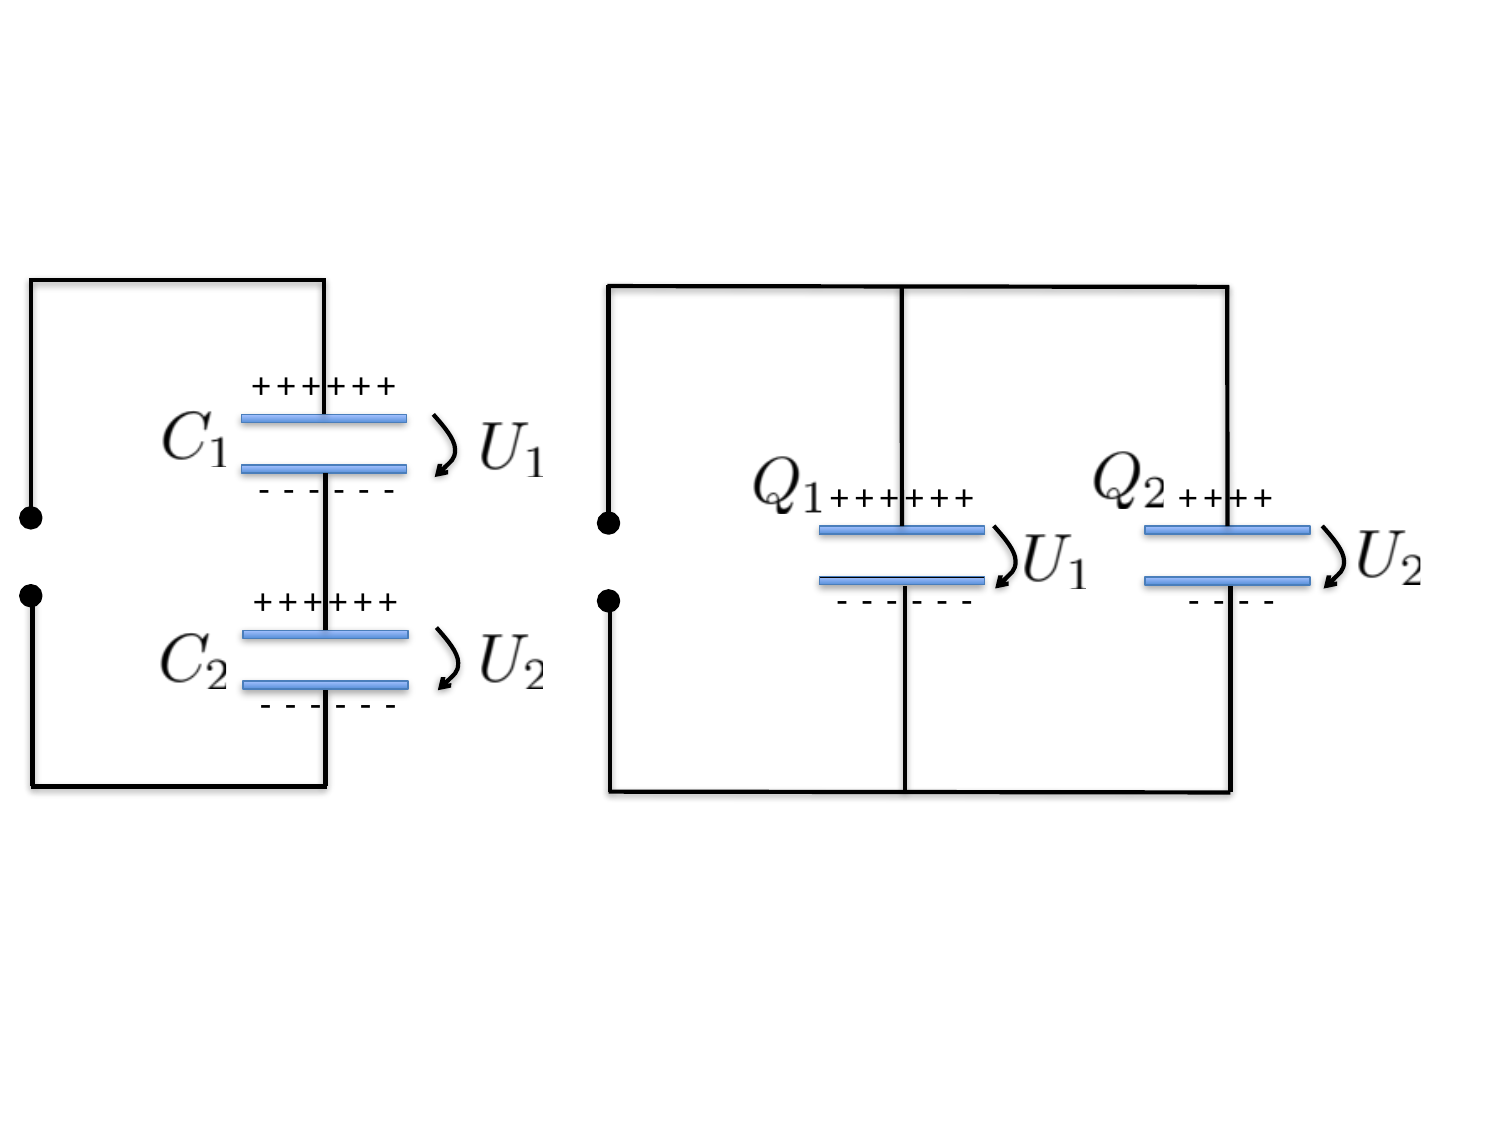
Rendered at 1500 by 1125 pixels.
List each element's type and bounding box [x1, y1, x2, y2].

picture [480, 422, 544, 478]
picture [752, 455, 822, 515]
text_box [596, 589, 621, 612]
text_box [814, 464, 897, 527]
text_box [329, 353, 412, 415]
text_box [596, 512, 621, 535]
text_box [434, 626, 461, 691]
picture [1023, 533, 1087, 589]
text_box [244, 672, 407, 734]
picture [161, 410, 227, 467]
text_box [19, 584, 43, 607]
text_box [19, 507, 43, 530]
text_box [236, 353, 319, 415]
text_box [1144, 576, 1168, 586]
text_box [1232, 464, 1295, 527]
text_box [1173, 568, 1285, 630]
text_box [243, 456, 405, 519]
text_box [431, 413, 458, 478]
text_box [821, 568, 983, 630]
picture [1357, 530, 1421, 586]
text_box [238, 569, 321, 631]
picture [480, 634, 544, 690]
picture [1092, 450, 1164, 510]
text_box [992, 524, 1018, 589]
text_box [1163, 464, 1222, 527]
text_box [330, 569, 413, 631]
text_box [1288, 576, 1311, 586]
text_box [1144, 525, 1311, 535]
text_box [906, 464, 990, 527]
picture [159, 632, 227, 690]
text_box [1320, 524, 1347, 589]
